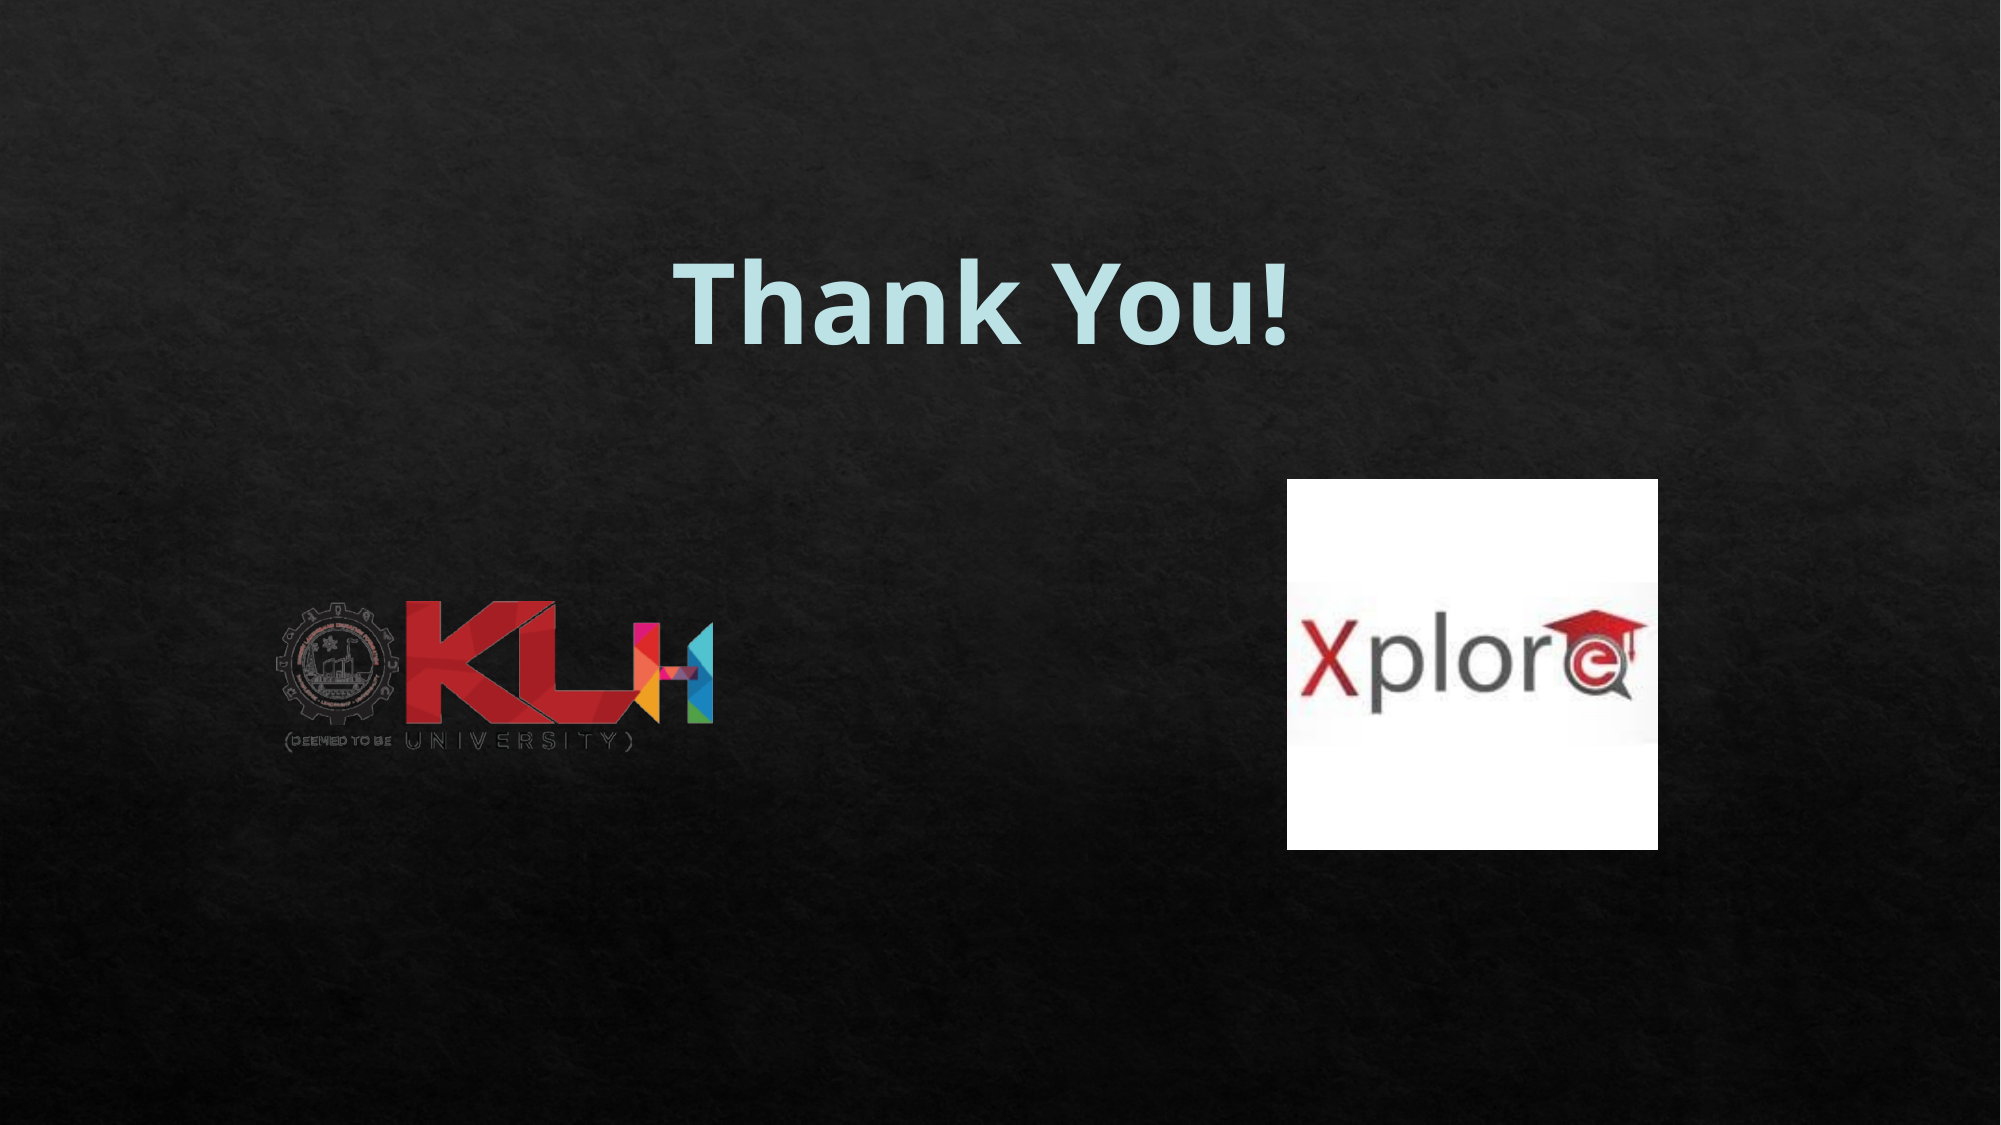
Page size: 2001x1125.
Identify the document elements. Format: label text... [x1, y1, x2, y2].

picture [1287, 479, 1658, 850]
picture [134, 250, 855, 1125]
text_box Thank You! [593, 224, 1371, 375]
